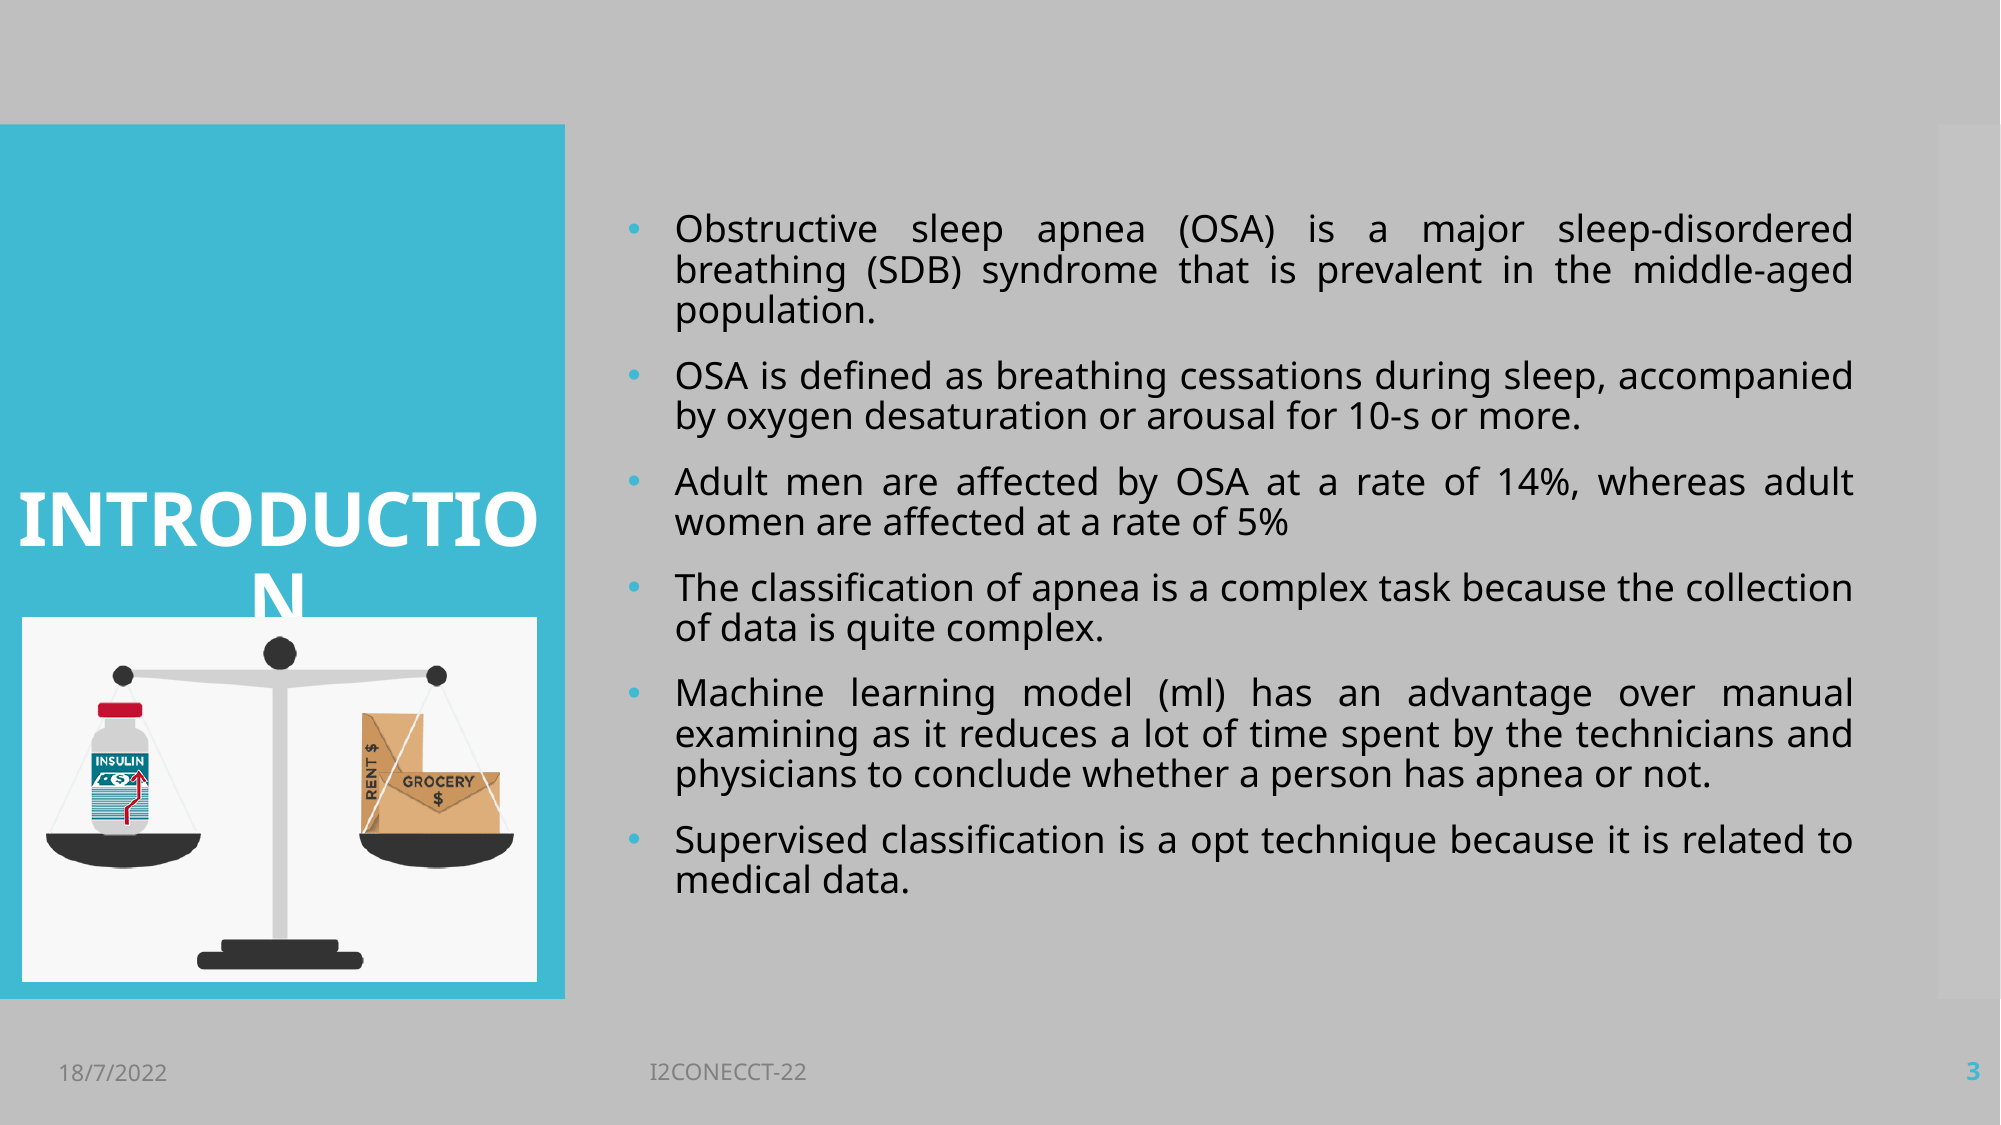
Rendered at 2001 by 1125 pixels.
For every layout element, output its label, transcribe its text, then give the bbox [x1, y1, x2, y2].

slide_number 3 [1744, 1042, 1996, 1103]
title INTRODUCTION [0, 185, 559, 940]
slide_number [43, 1042, 493, 1103]
picture [21, 617, 537, 982]
list Obstructive sleep apnea (OSA) is a major sleep-disordered breathing (SDB) syndrome that is prevalent in the middle-aged population. OSA is defined as breathing cessations during sleep, accompanied by oxygen desaturation or arousal for 10-s or more. Adult men are affected by OSA at a rate of 14%, whereas adult women are affected at a rate of 5% The classification of apnea is a complex task because the collection of data is quite complex. Machine learning model (ml) has an advantage over manual examining as it reduces a lot of time spent by the technicians and physicians to conclude whether a person has apnea or not. Supervised classification is a opt technique because it is related to medical data. [612, 137, 1870, 1125]
footer I2CONECCT-22 [634, 1042, 1605, 1103]
